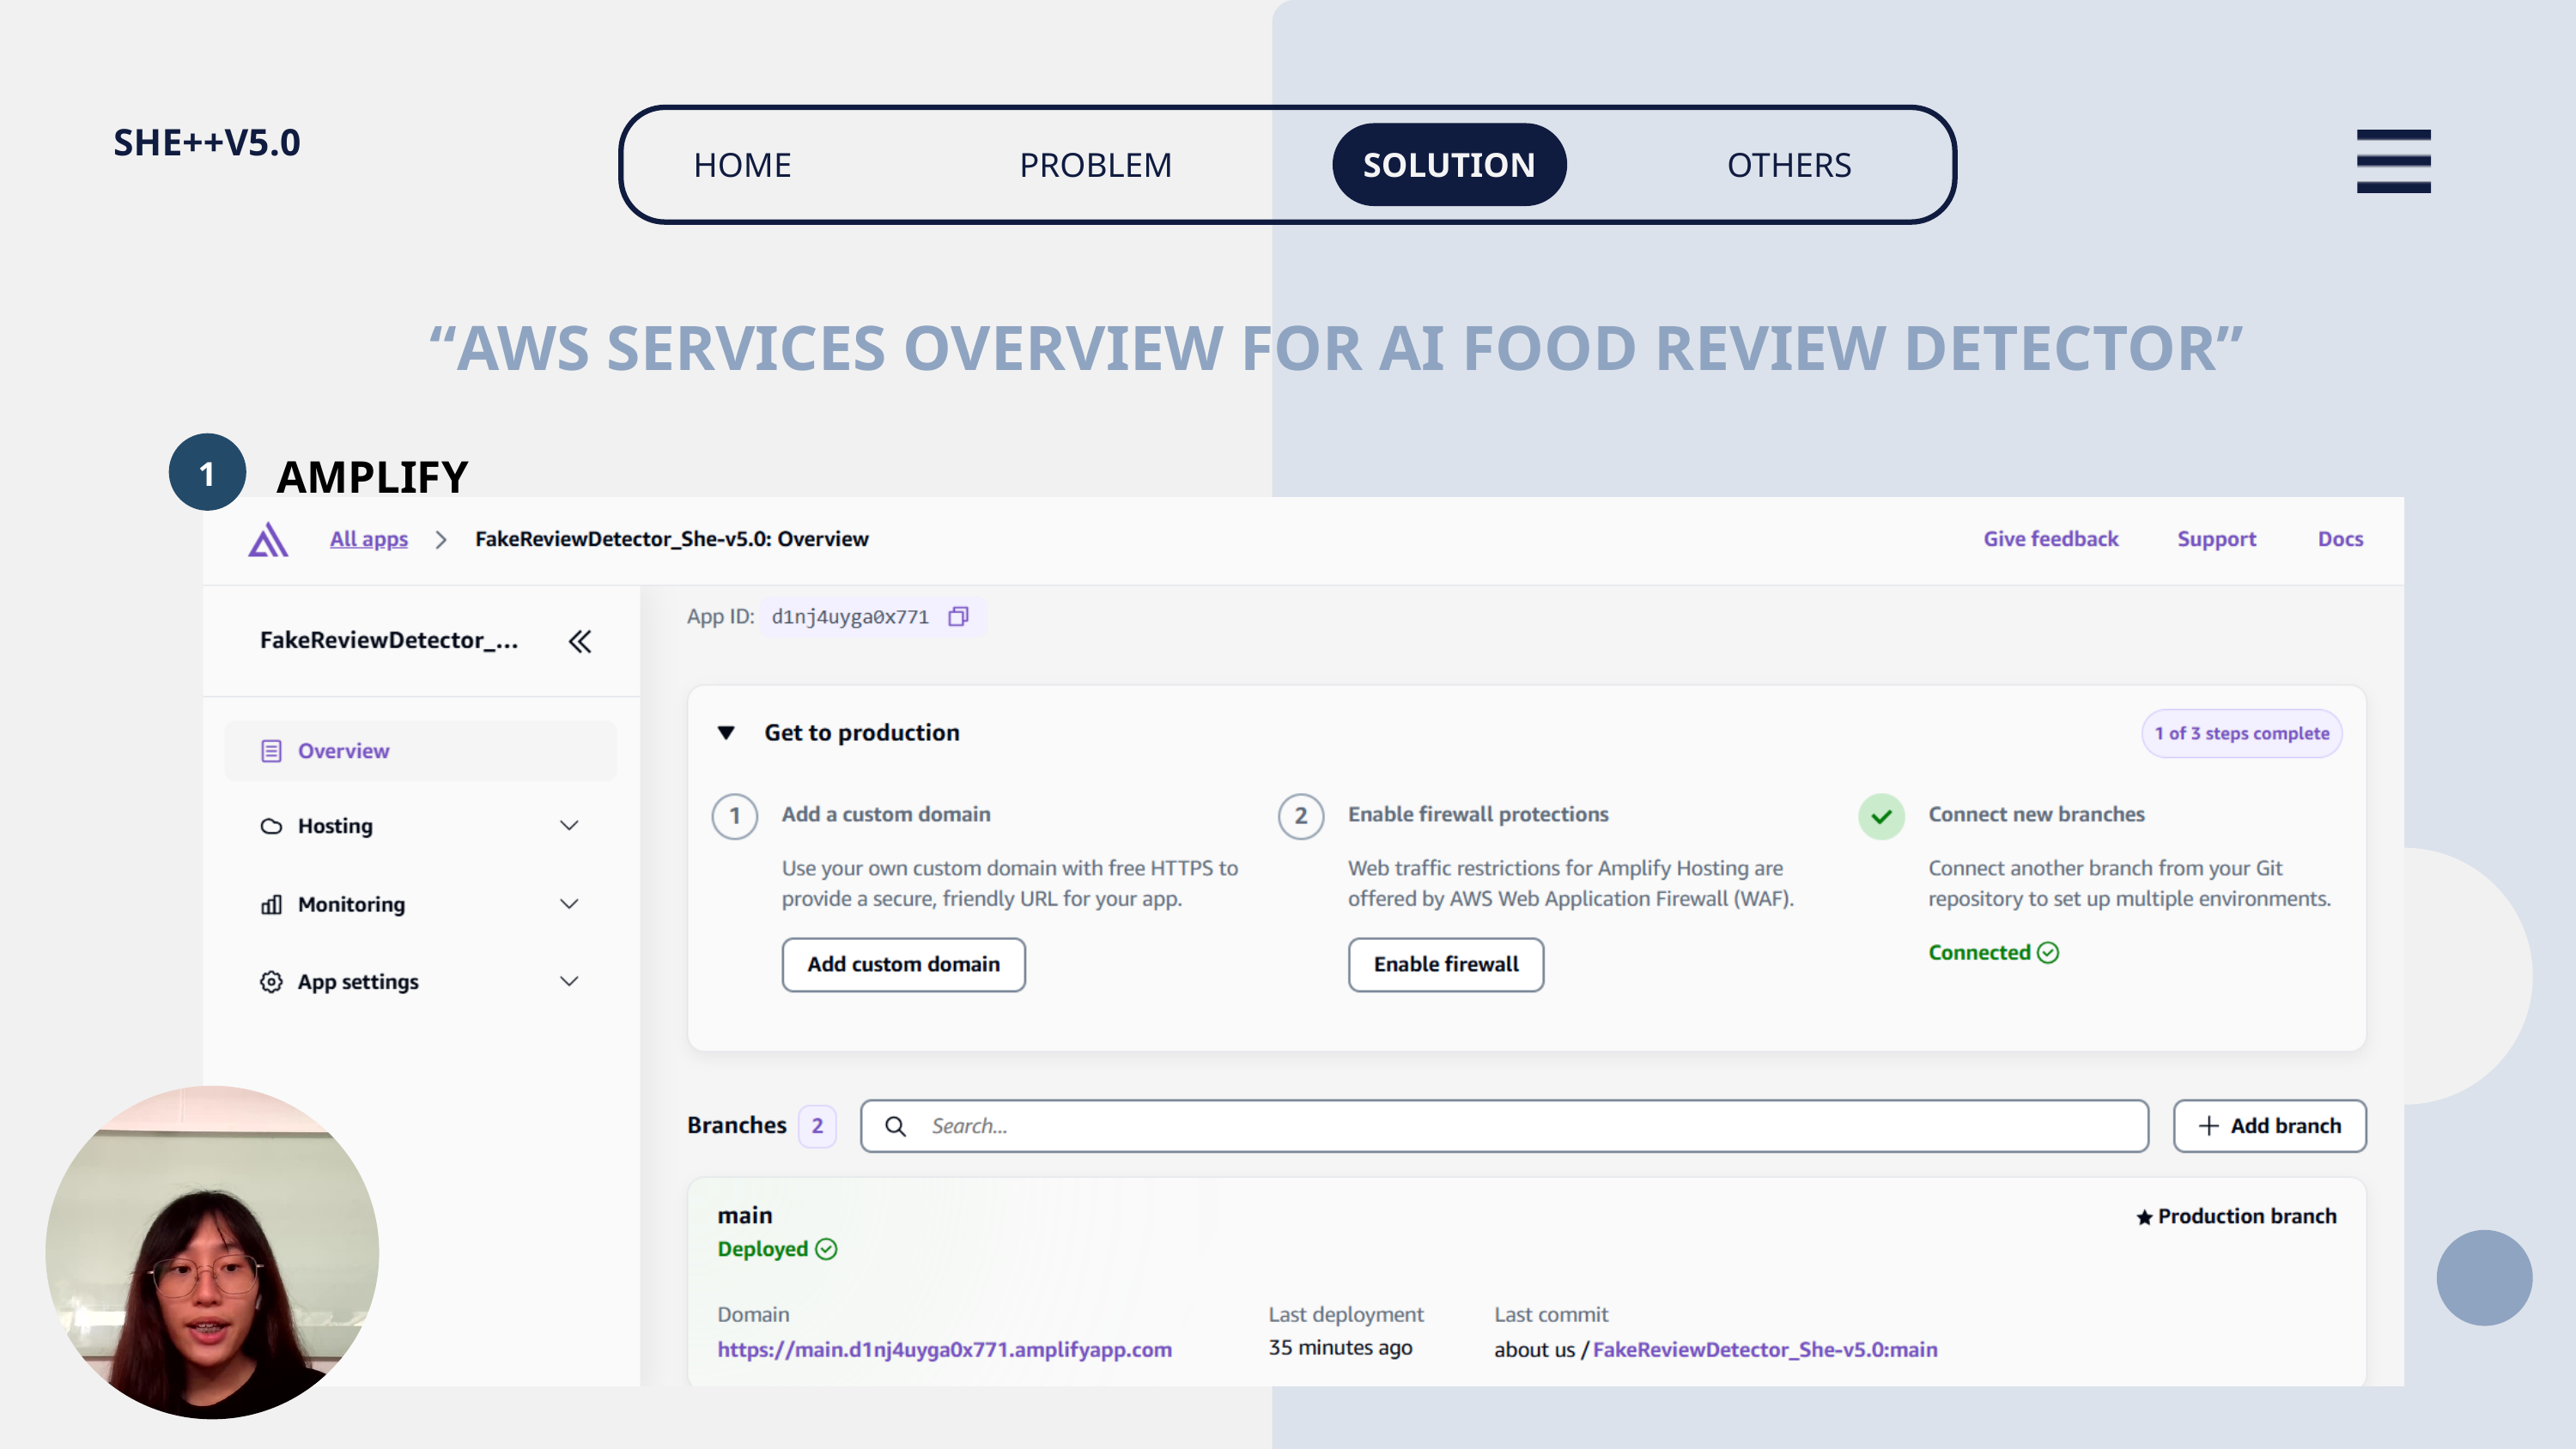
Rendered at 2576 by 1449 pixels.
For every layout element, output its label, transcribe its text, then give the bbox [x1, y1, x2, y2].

text_box [203, 497, 1267, 1386]
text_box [1272, 0, 2576, 1449]
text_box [2436, 1229, 2533, 1326]
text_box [1332, 123, 1568, 207]
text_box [2275, 847, 2533, 1105]
text_box SHE++V5.0 [112, 123, 380, 163]
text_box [620, 106, 1955, 222]
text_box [168, 433, 247, 512]
text_box AMPLIFY [276, 440, 483, 502]
text_box “AWS SERVICES OVERVIEW FOR AI FOOD REVIEW DETECTOR” [0, 296, 1267, 383]
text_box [45, 1085, 380, 1420]
